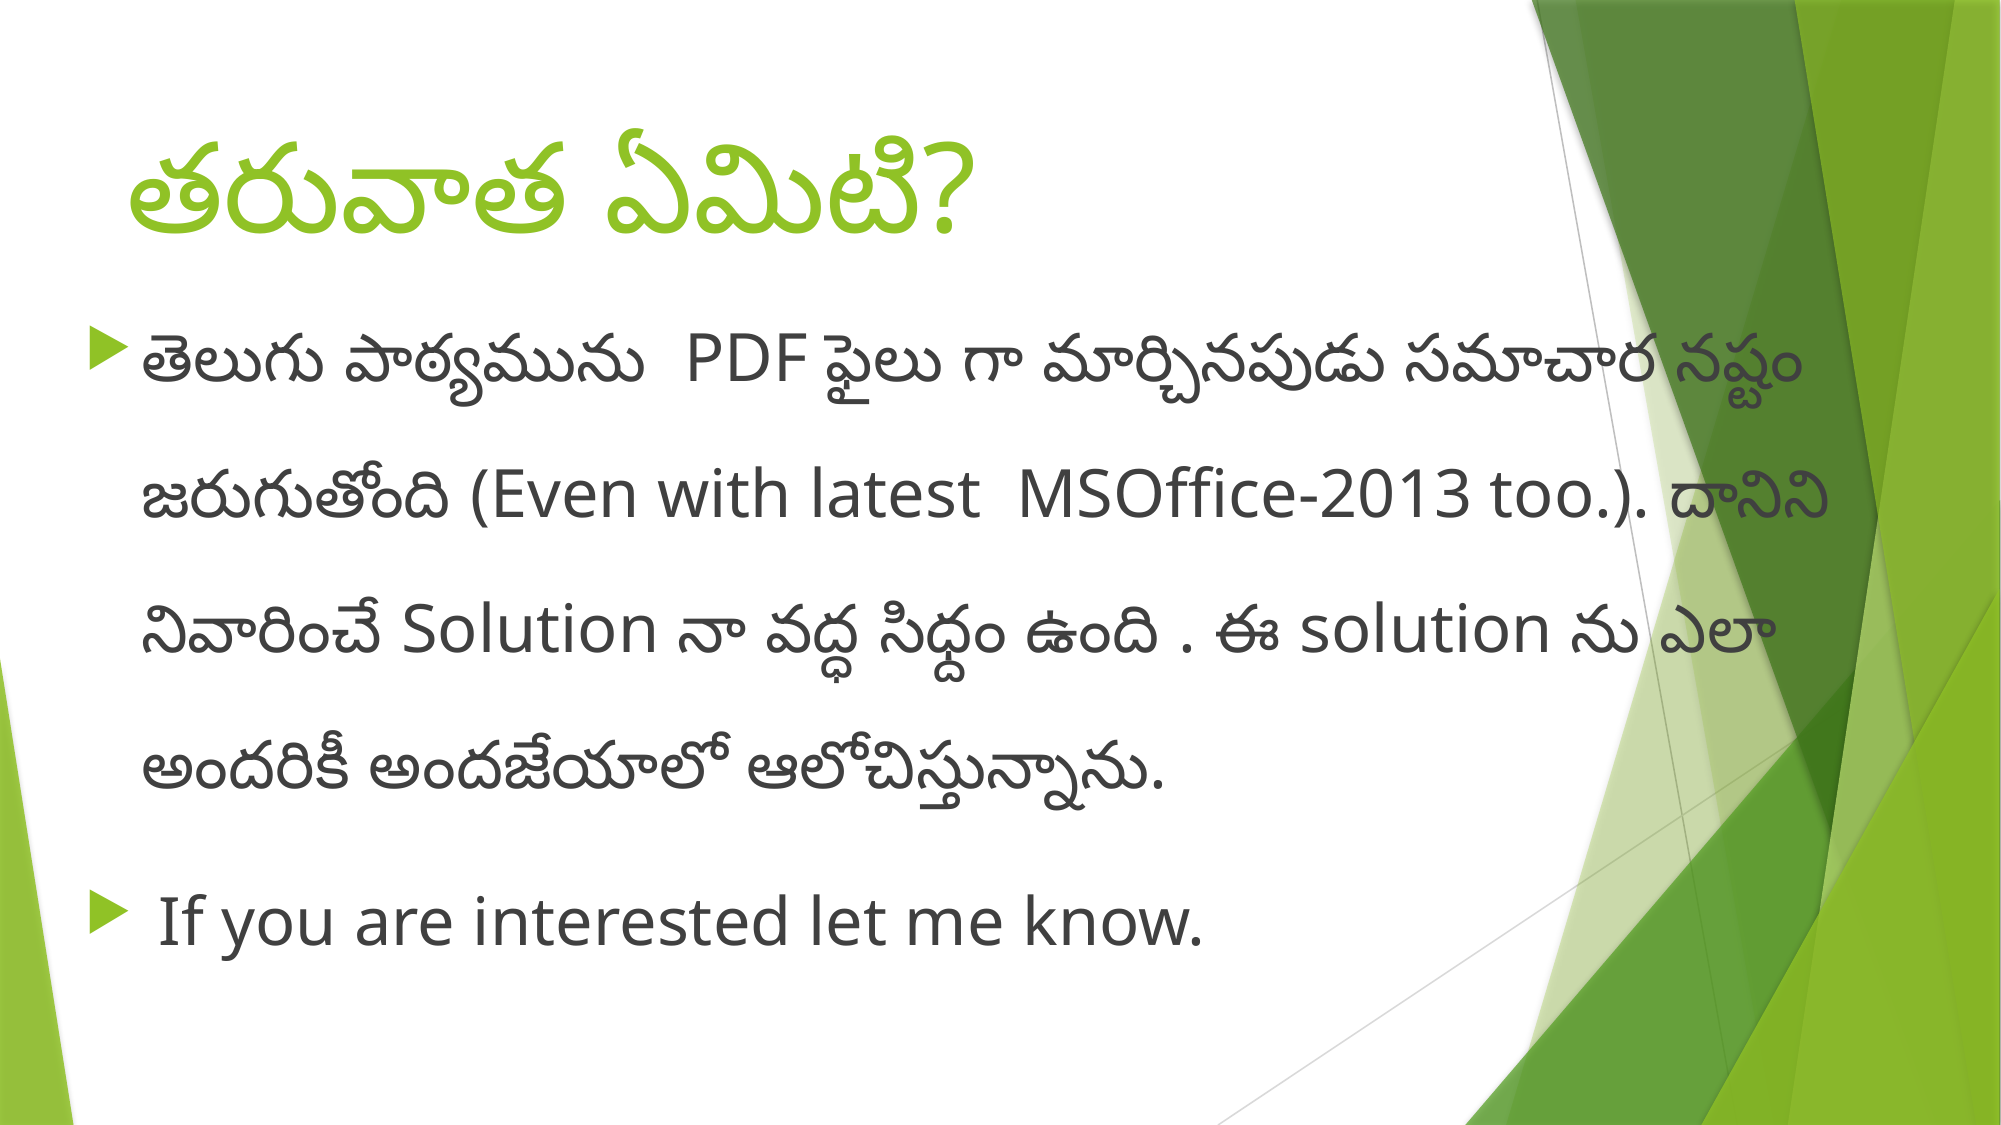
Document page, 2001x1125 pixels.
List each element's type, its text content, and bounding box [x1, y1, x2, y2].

list తెలుగు పాఠ్యమును PDF ఫైలు గా మార్చినపుడు సమాచార నష్టం జరుగుతోంది (Even with latest MSOffice-2013 too.). దానిని నివారించే Solution నా వద్ధ సిధ్దం ఉంది . ఈ solution ను ఎలా అందరికీ అందజేయాలో ఆలోచిస్తున్నాను. If you are interested let me know. [69, 251, 1885, 1123]
title తరువాత ఏమిటి? [111, 99, 1522, 251]
